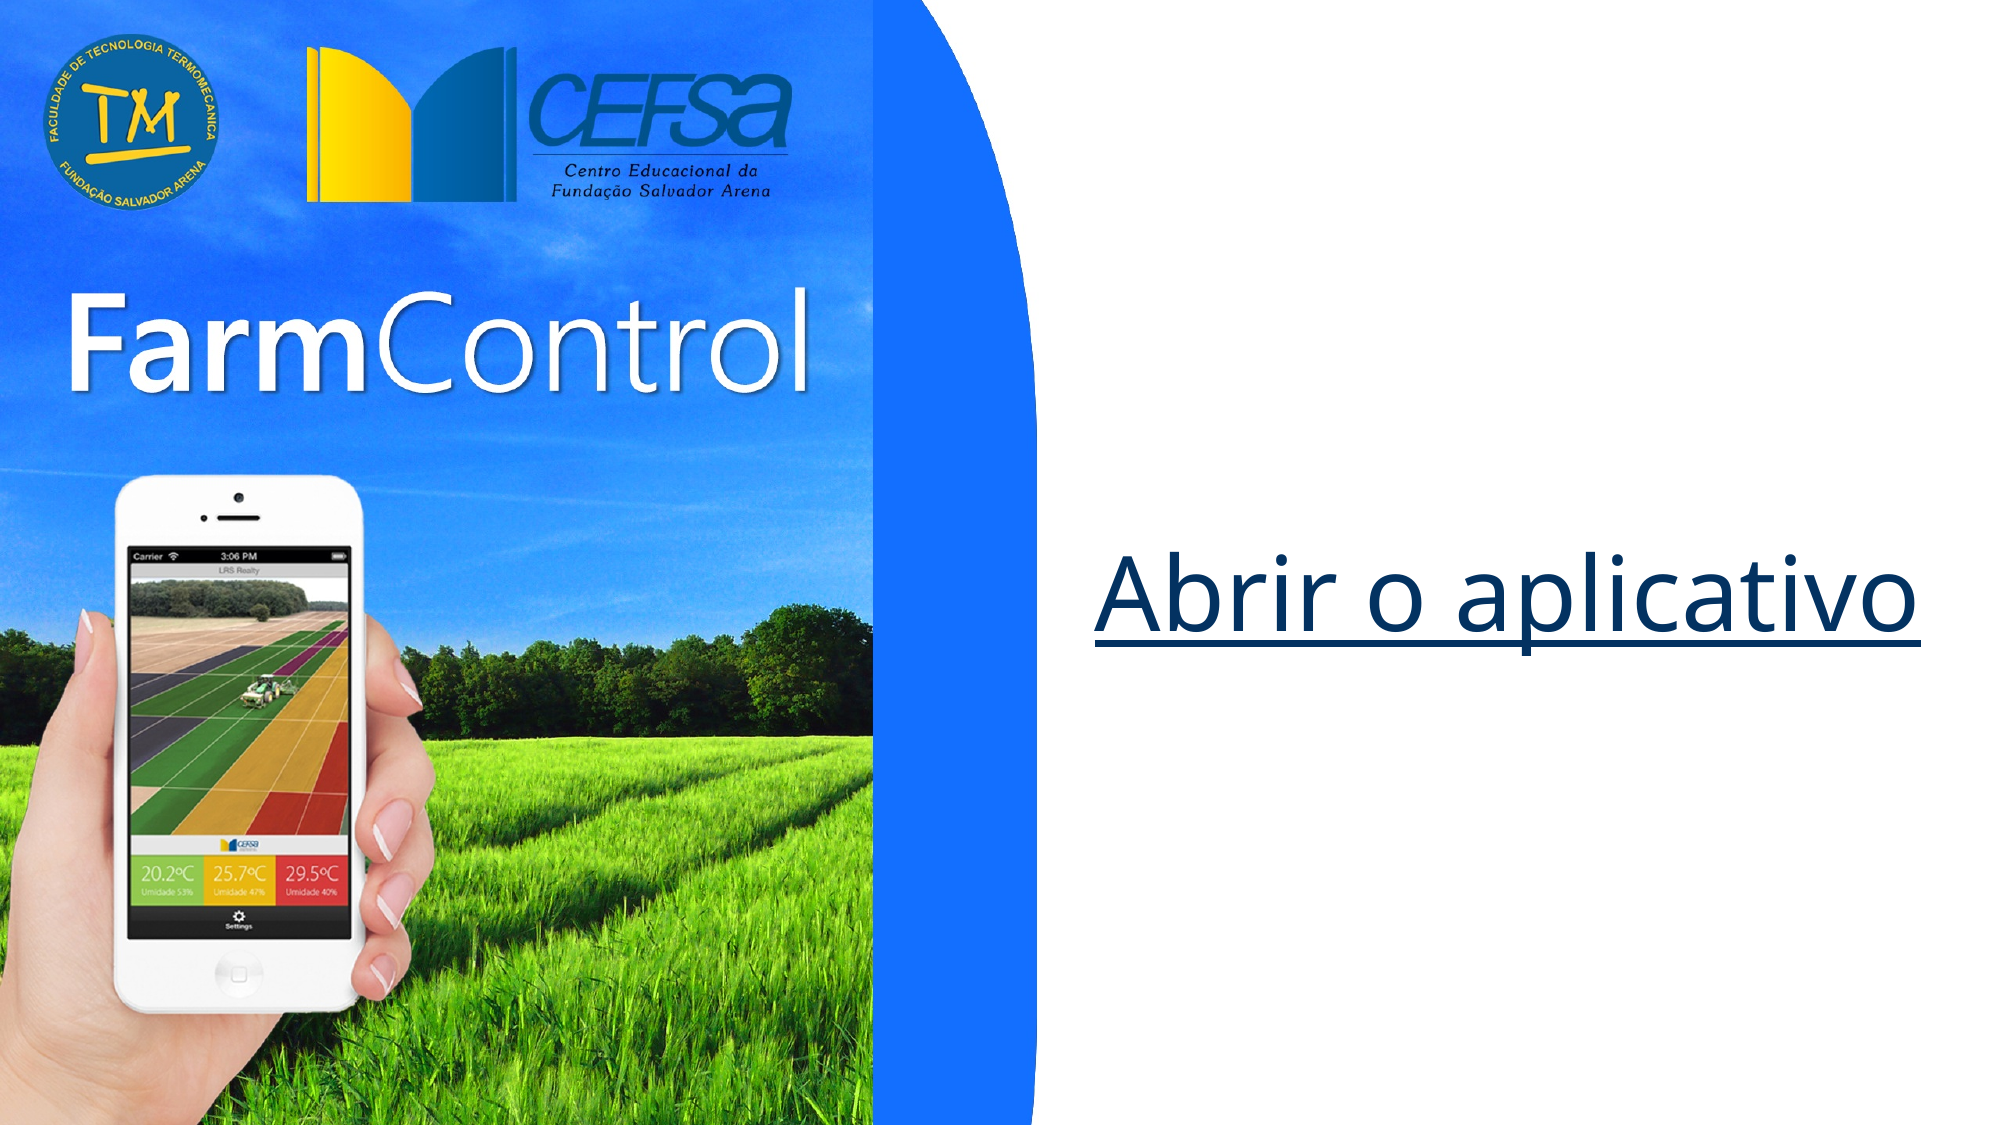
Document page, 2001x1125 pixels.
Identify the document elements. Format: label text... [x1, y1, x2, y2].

picture [0, 0, 2001, 1125]
text_box Abrir o aplicativo [1015, 520, 2000, 677]
